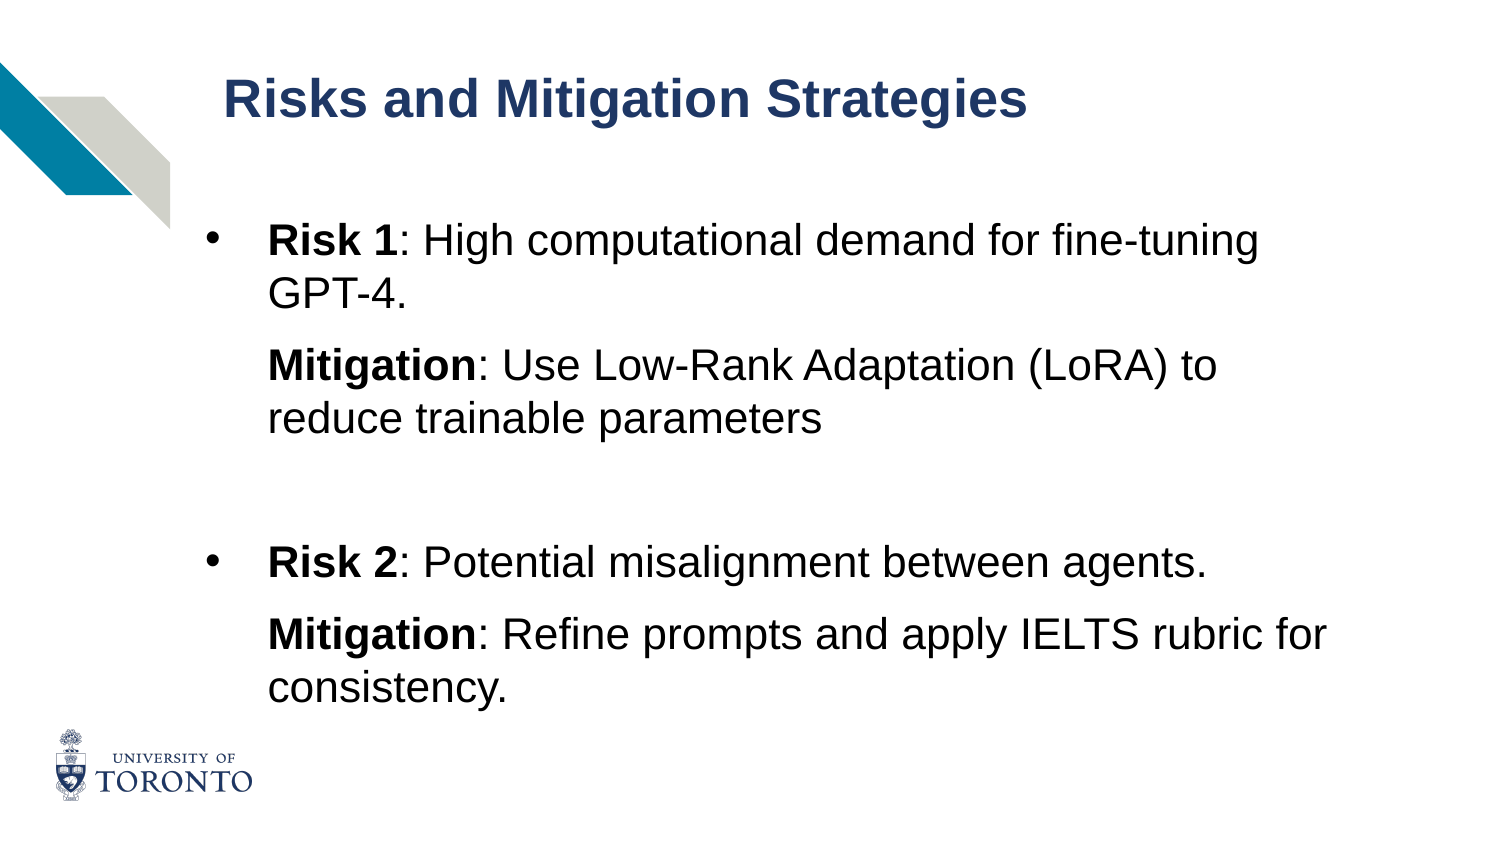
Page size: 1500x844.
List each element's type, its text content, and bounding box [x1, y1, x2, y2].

title Risks and Mitigation Strategies [212, 64, 1368, 215]
picture [56, 729, 252, 801]
list Risk 1: High computational demand for fine-tuning GPT-4. Mitigation: Use Low-Rank Adaptation (LoRA) to reduce trainable parameters Risk 2: Potential misalignment between agents. Mitigation: Refine prompts and apply IELTS rubric for consistency. [176, 205, 1348, 718]
